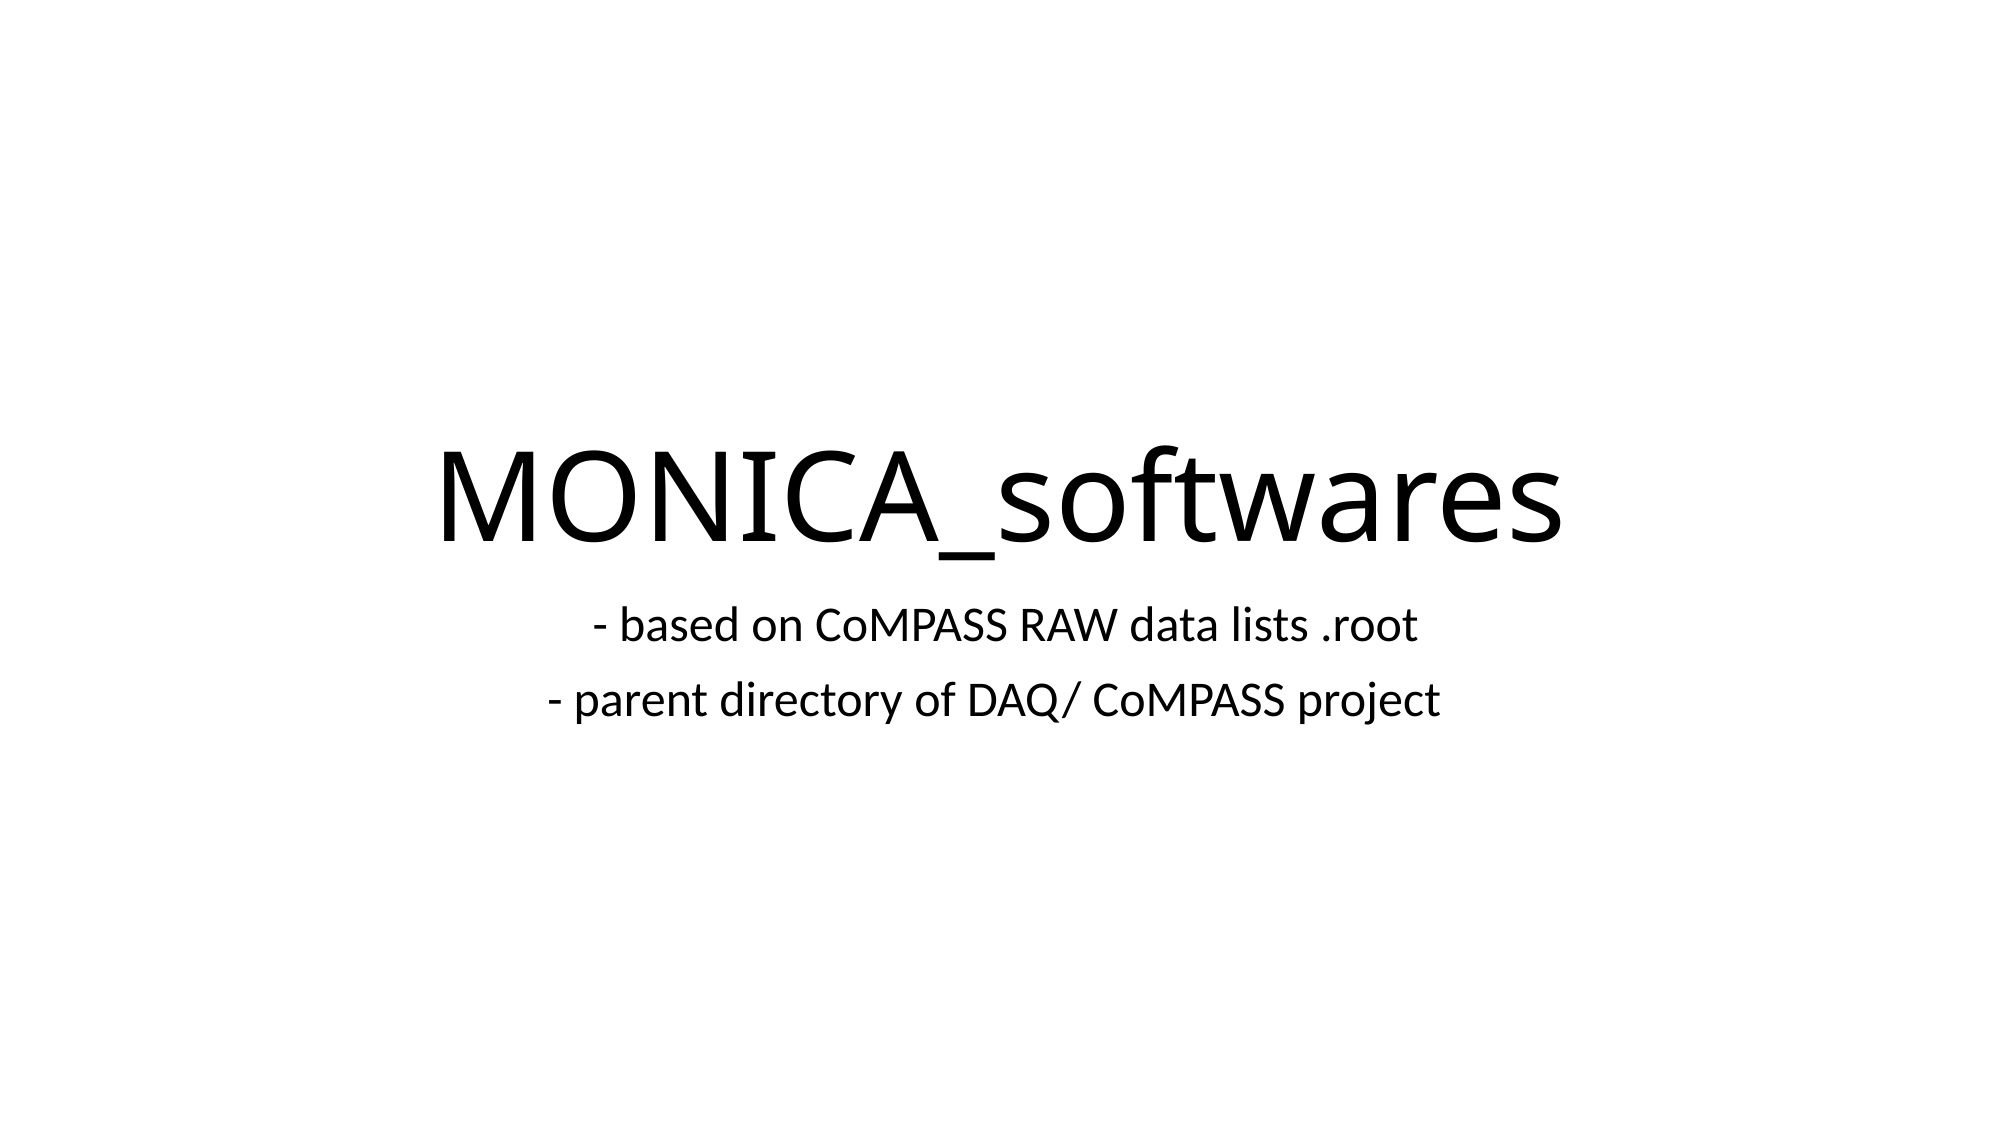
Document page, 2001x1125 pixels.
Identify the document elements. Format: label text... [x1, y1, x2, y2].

subtitle - based on CoMPASS RAW data lists .root - parent directory of DAQ/ CoMPASS project [249, 590, 1750, 863]
title MONICA_softwares [249, 184, 1750, 576]
